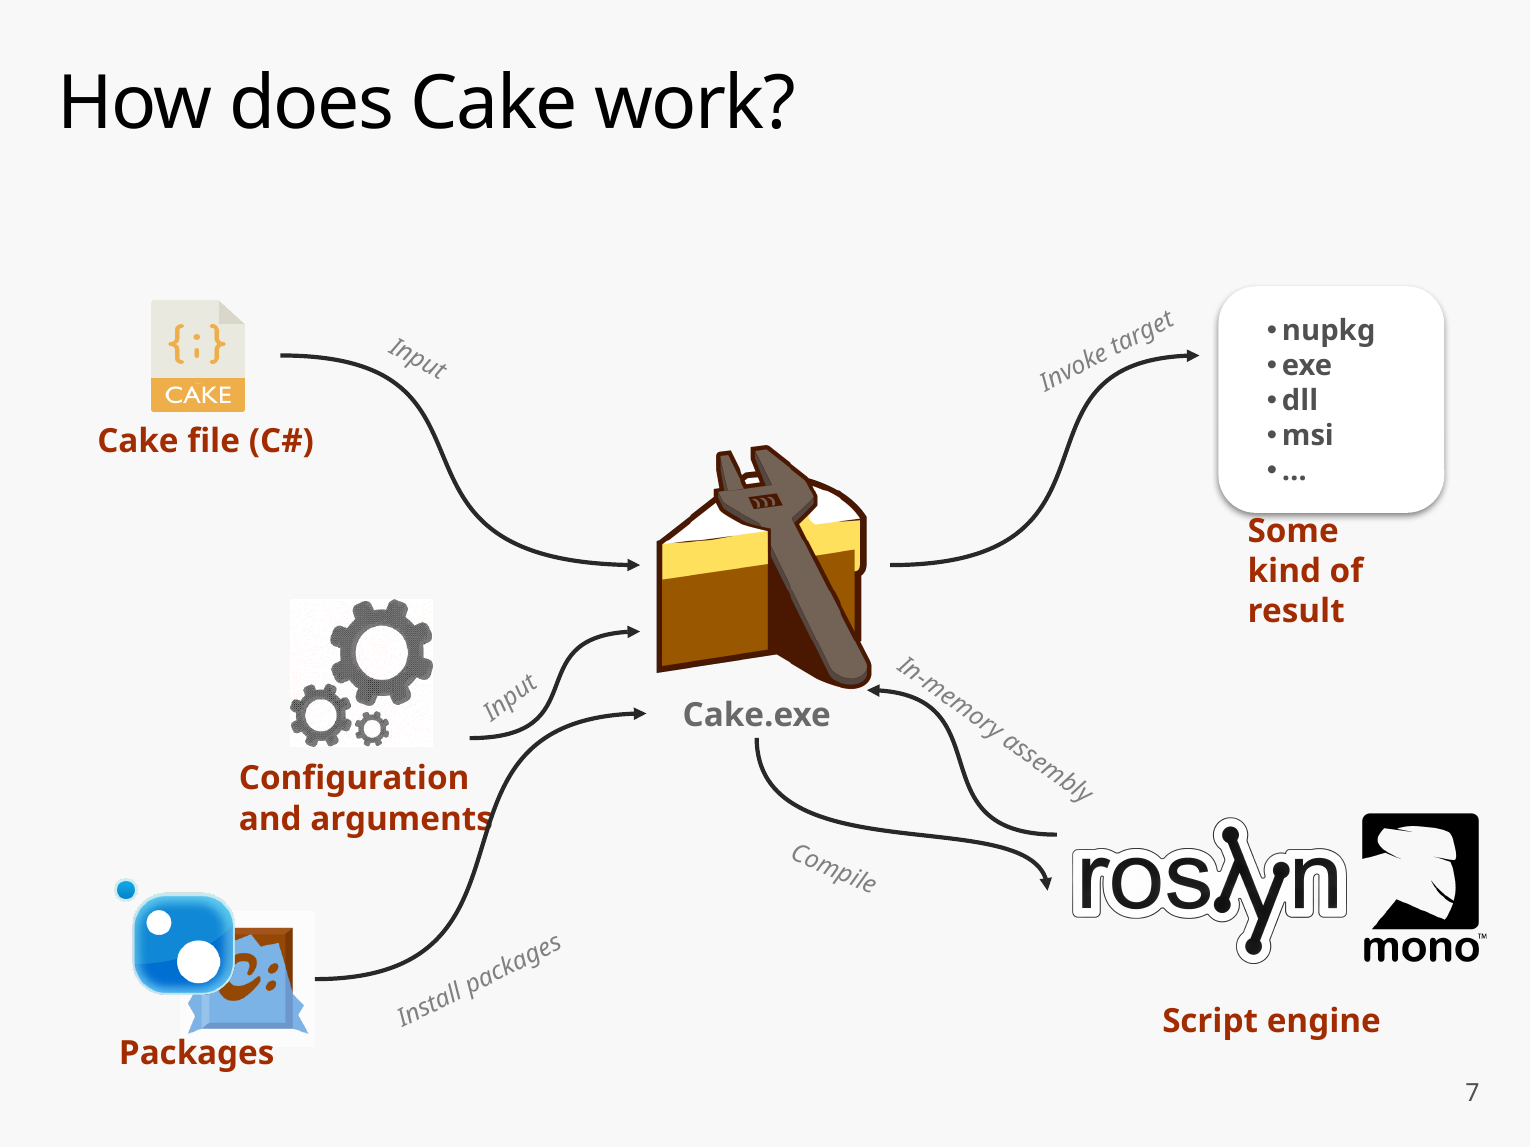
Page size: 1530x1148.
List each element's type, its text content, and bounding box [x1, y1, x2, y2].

title How does Cake work? [33, 48, 1497, 199]
text_box Install packages [385, 980, 520, 1039]
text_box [1067, 811, 1487, 1045]
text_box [314, 713, 647, 980]
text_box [469, 631, 639, 713]
text_box Invoke target [1052, 263, 1247, 355]
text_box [979, 689, 1058, 835]
text_box Some kind of result [1243, 504, 1420, 634]
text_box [114, 878, 316, 1076]
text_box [92, 298, 322, 464]
text_box In-memory assembly [891, 642, 945, 668]
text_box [825, 668, 979, 961]
text_box In-memory assembly [1058, 748, 1146, 811]
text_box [234, 599, 507, 842]
text_box [1218, 286, 1445, 511]
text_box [889, 355, 1200, 566]
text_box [280, 355, 641, 566]
text_box Input [381, 324, 455, 355]
text_box nupkg exe dll msi … [1262, 307, 1401, 491]
text_box Compile [781, 829, 825, 885]
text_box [639, 439, 891, 739]
